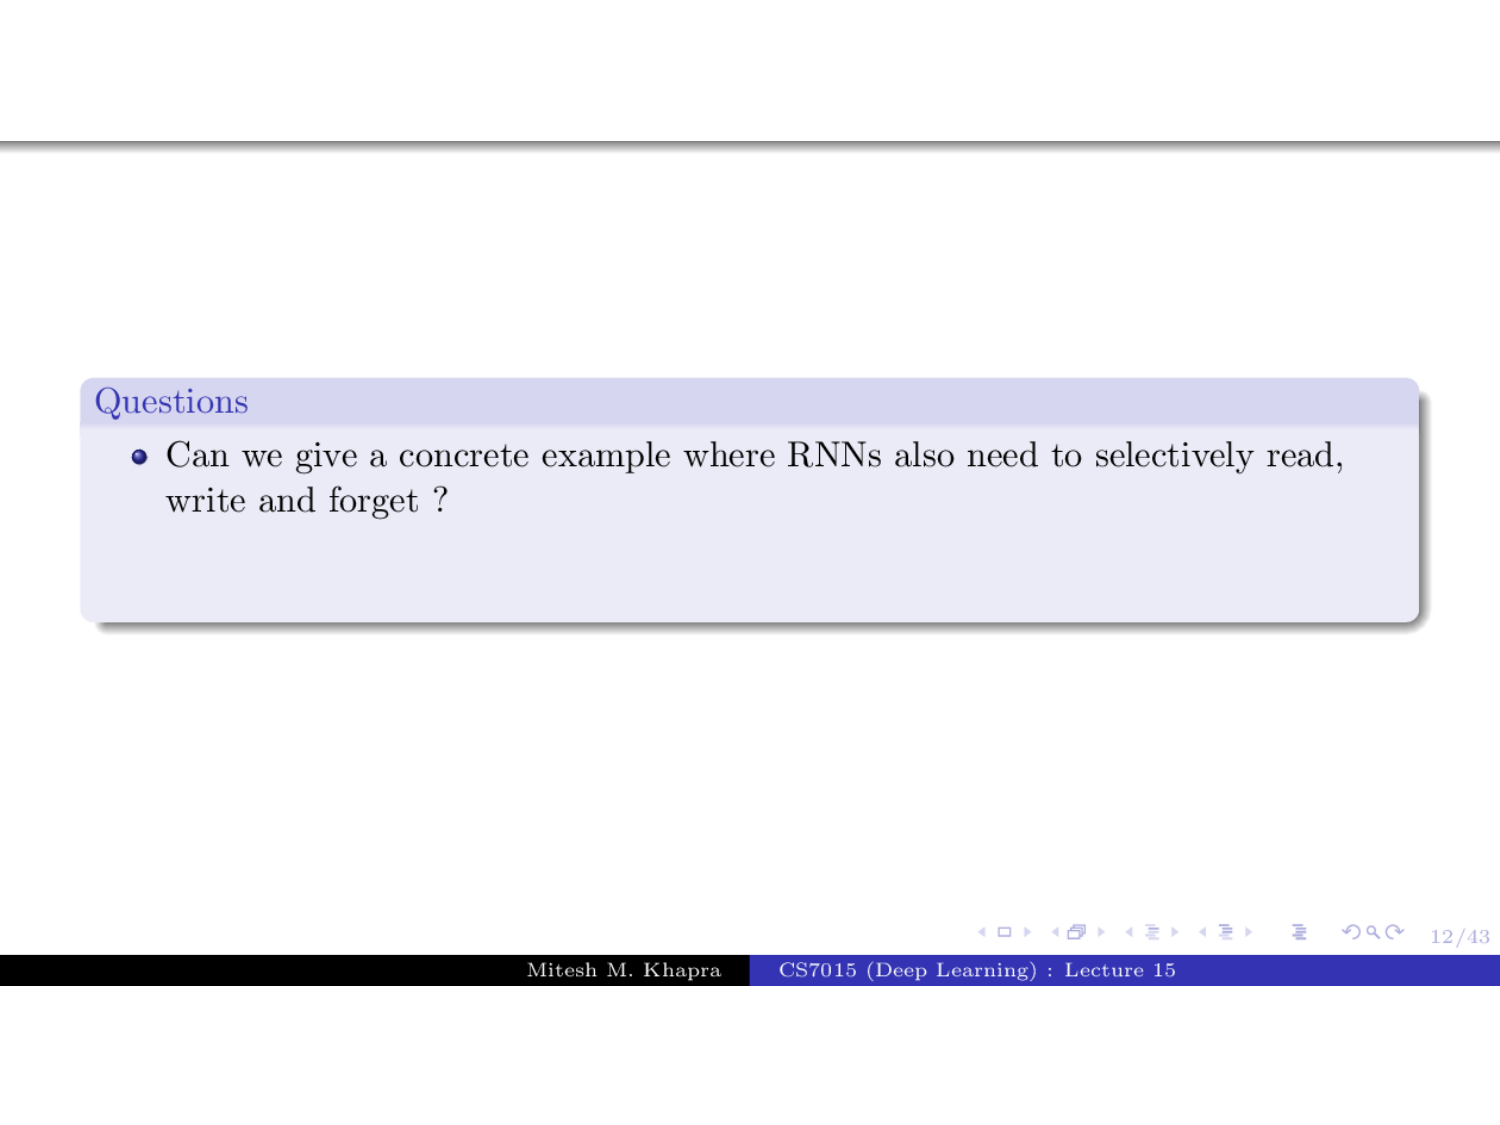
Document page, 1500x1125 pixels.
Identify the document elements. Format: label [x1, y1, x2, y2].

picture [0, 141, 1500, 986]
